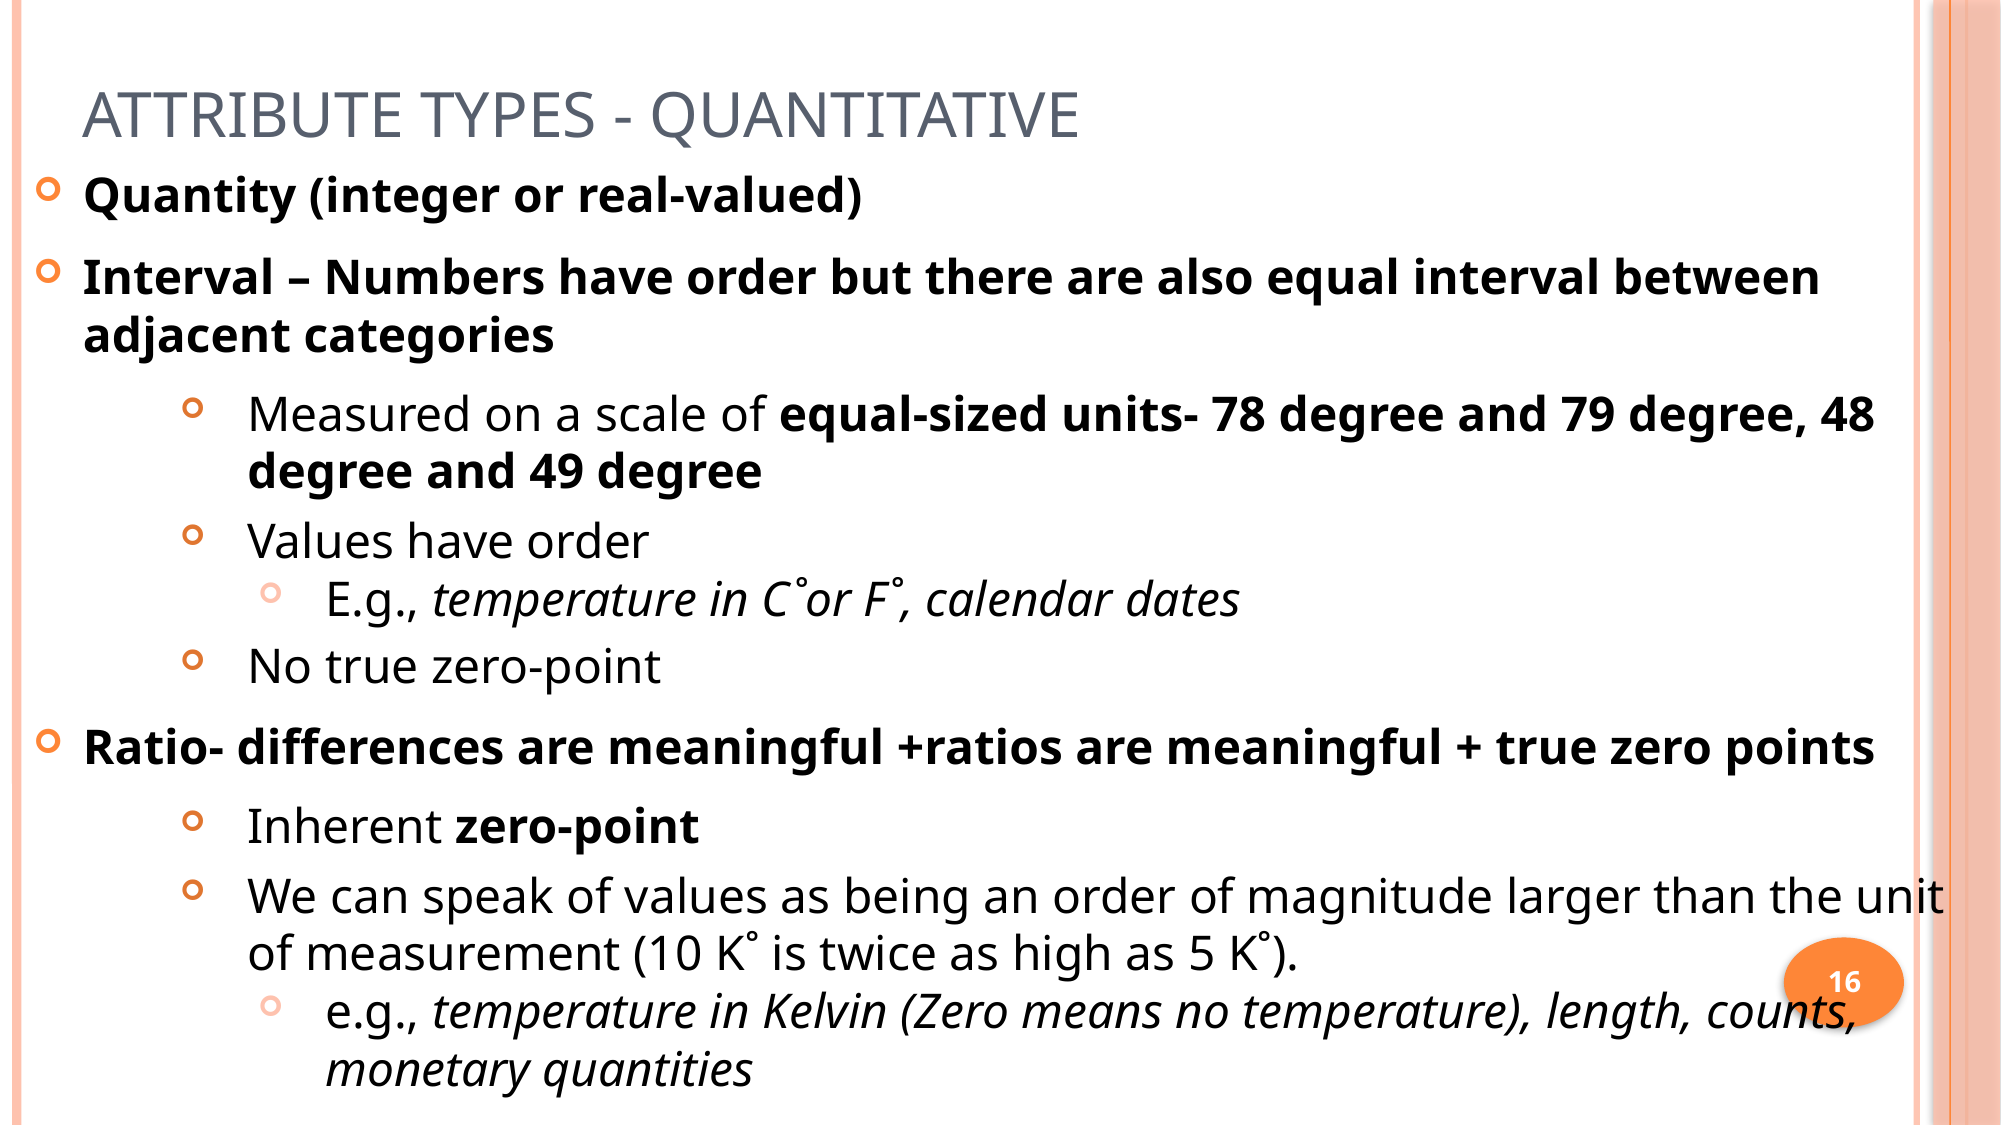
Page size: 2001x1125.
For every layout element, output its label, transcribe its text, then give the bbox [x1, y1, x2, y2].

list Quantity (integer or real-valued) Interval – Numbers have order but there are also equal interval between adjacent categories Measured on a scale of equal-sized units- 78 degree and 79 degree, 48 degree and 49 degree Values have order E.g., temperature in C˚or F˚, calendar dates No true zero-point Ratio- differences are meaningful +ratios are meaningful + true zero points Inherent zero-point We can speak of values as being an order of magnitude larger than the unit of measurement (10 K˚ is twice as high as 5 K˚). e.g., temperature in Kelvin (Zero means no temperature), length, counts, monetary quantities [18, 157, 1978, 1107]
slide_number 16 [1777, 940, 1912, 1027]
title Attribute Types - Quantitative [67, 26, 1701, 157]
